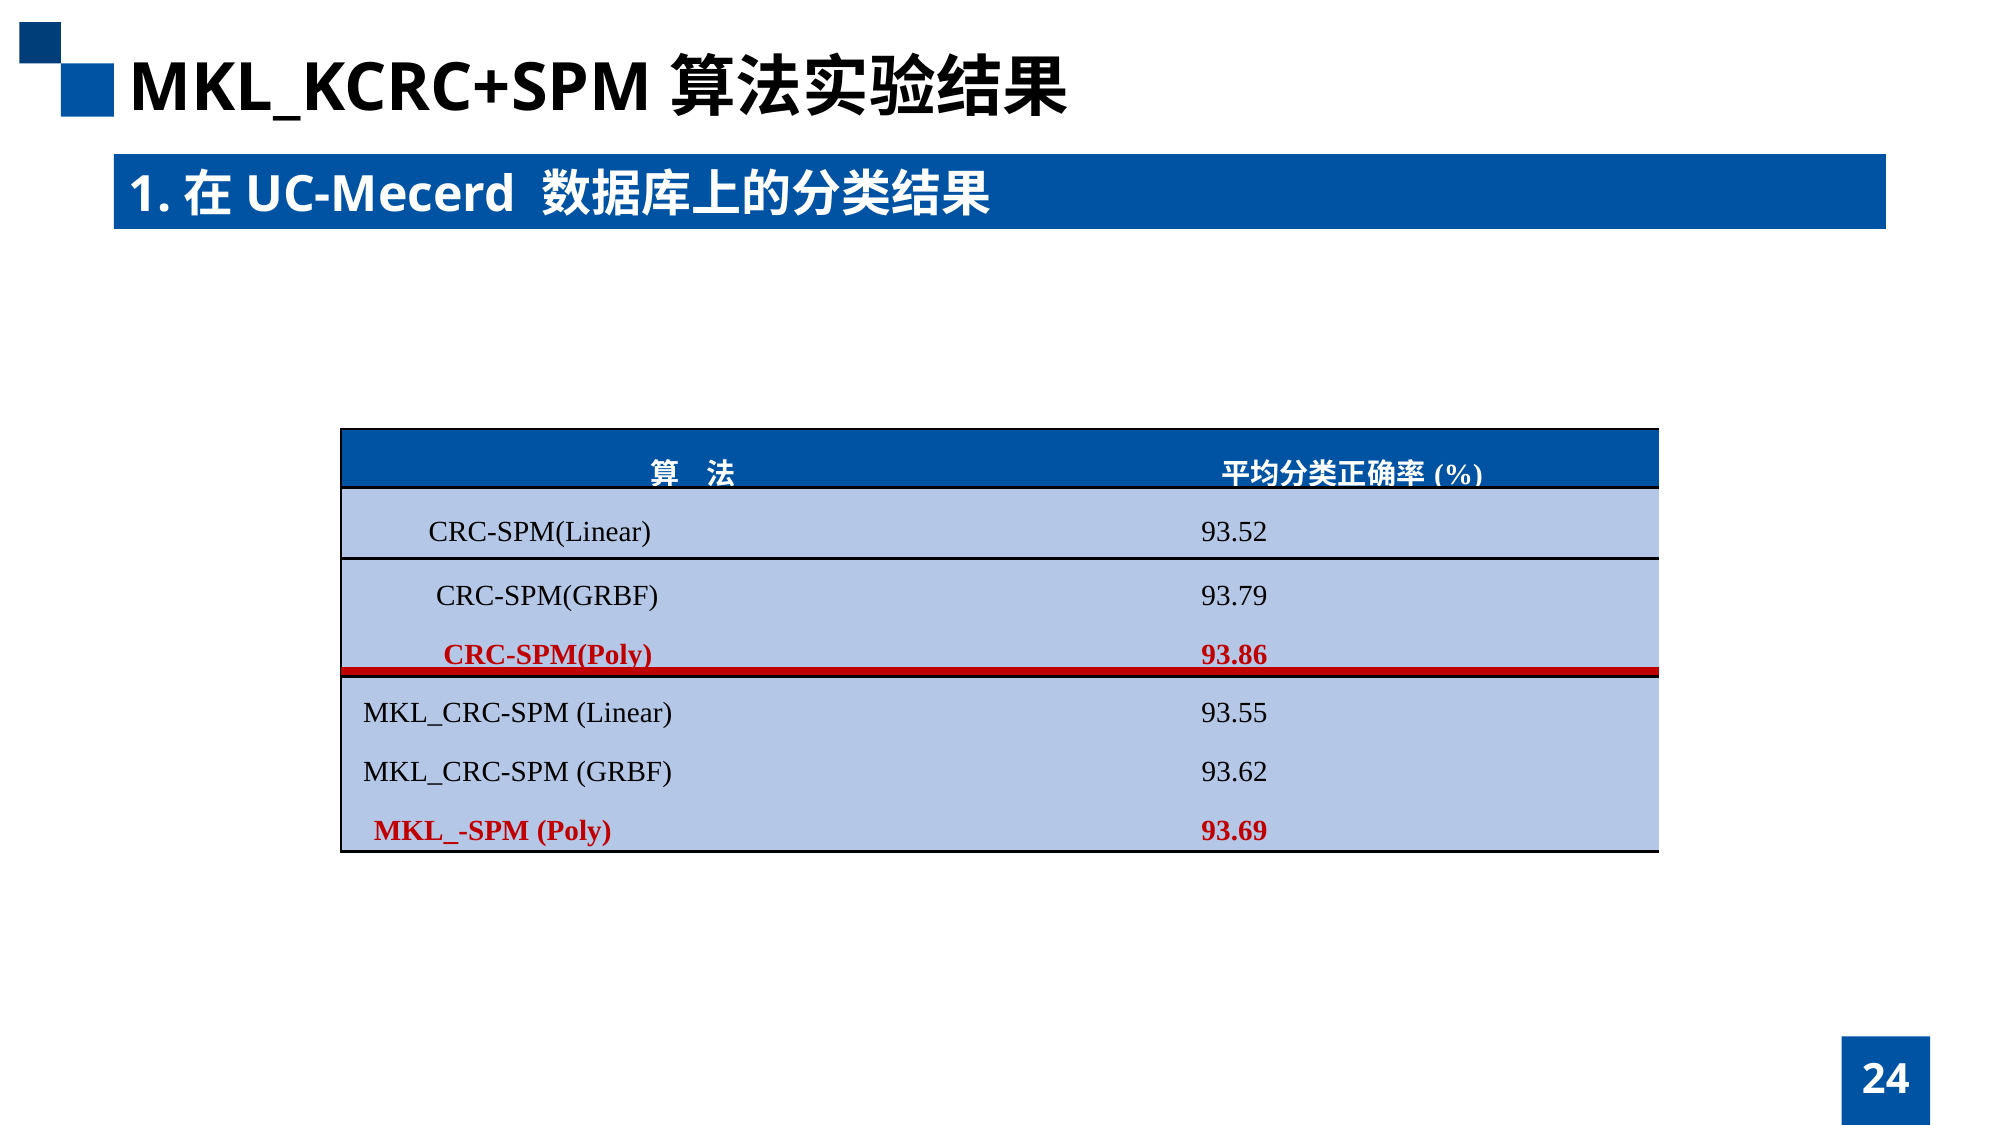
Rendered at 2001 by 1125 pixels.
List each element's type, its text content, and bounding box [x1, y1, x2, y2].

table_cell 93.62 [1121, 734, 1659, 793]
table_header 平均分类正确率(%) [1045, 430, 1659, 486]
table_cell 93.52 [1121, 489, 1659, 557]
table_cell CRC-SPM(Poly) [342, 617, 1121, 667]
table_cell 93.55 [1121, 678, 1659, 734]
table_cell MKL_CRC-SPM (GRBF) [342, 734, 1121, 793]
table_cell 93.86 [1121, 617, 1659, 667]
table_cell CRC-SPM(Linear) [342, 489, 1121, 557]
text_box 1.在UC-Mecerd 数据库上的分类结果 [113, 154, 1886, 229]
table_cell CRC-SPM(GRBF) [342, 560, 1121, 617]
slide_number 24 [1771, 1050, 2000, 1111]
table_cell MKL_CRC-SPM (Linear) [342, 678, 1121, 734]
table_cell MKL_-SPM (Poly) [342, 793, 1121, 850]
table_cell 93.69 [1121, 793, 1659, 850]
table_cell 93.79 [1121, 560, 1659, 617]
table_header 算 法 [342, 430, 1045, 486]
text_box MKL_KCRC+SPM算法实验结果 [113, 35, 1886, 131]
